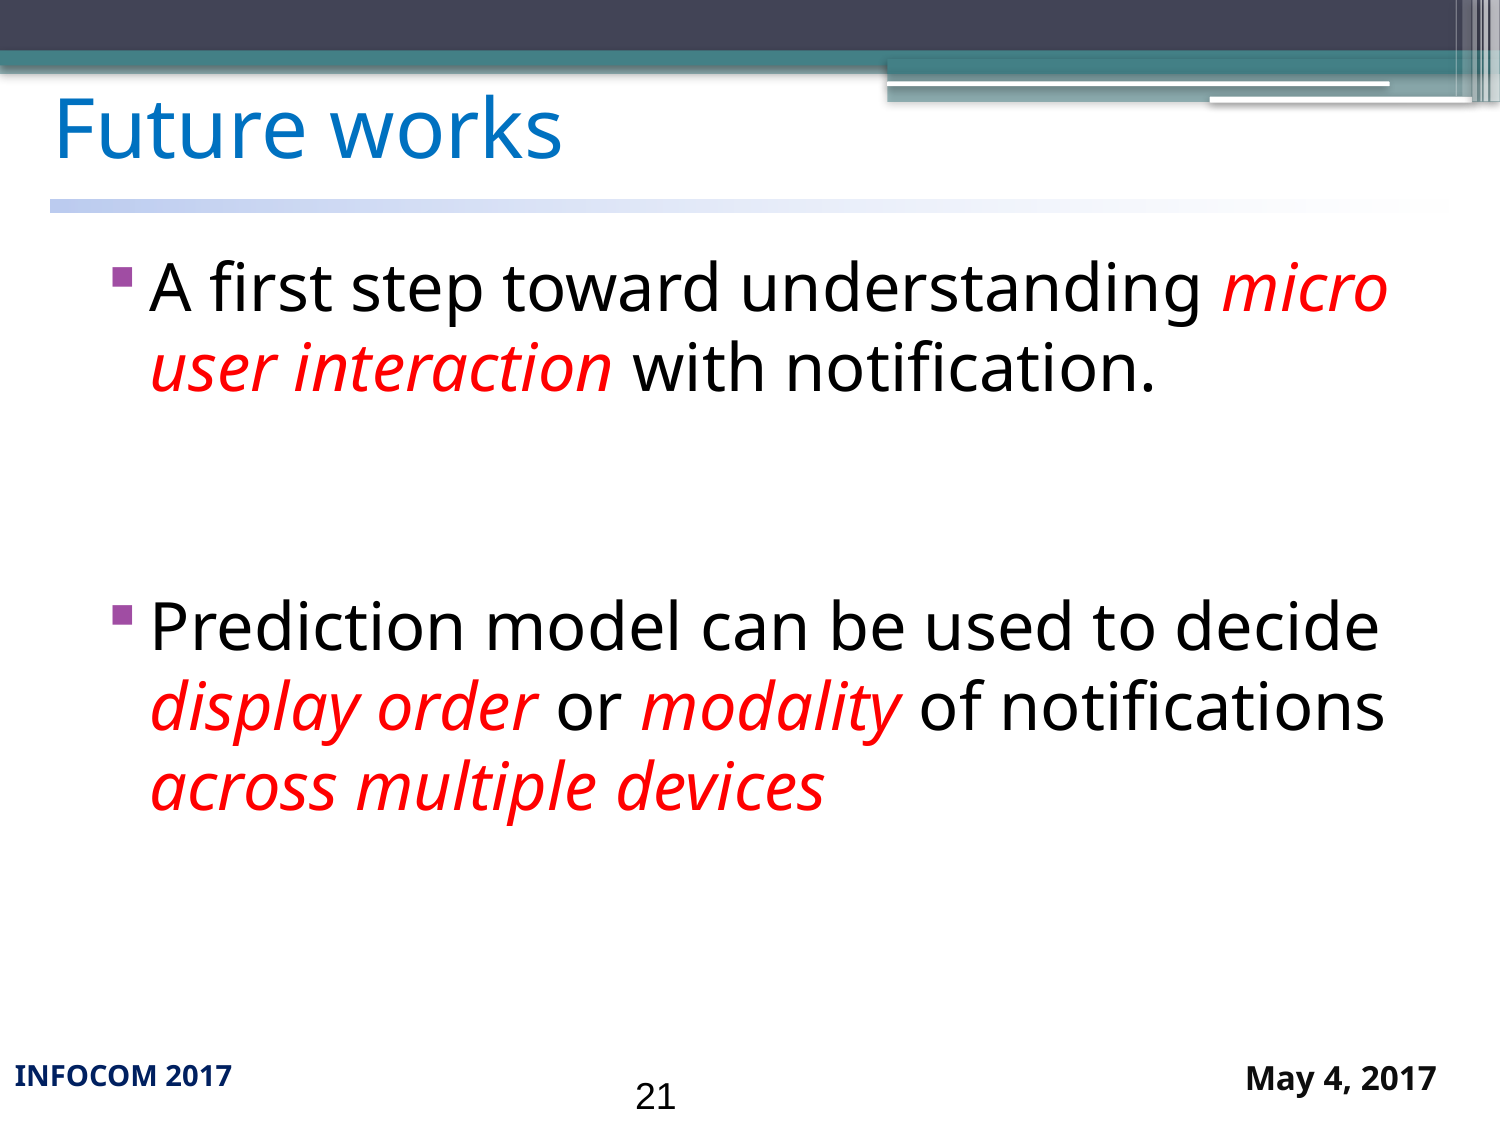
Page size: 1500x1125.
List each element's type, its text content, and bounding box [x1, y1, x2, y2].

list A first step toward understanding micro user interaction with notification. Prediction model can be used to decide display order or modality of notifications across multiple devices [75, 237, 1425, 988]
title Future works [37, 37, 1388, 213]
